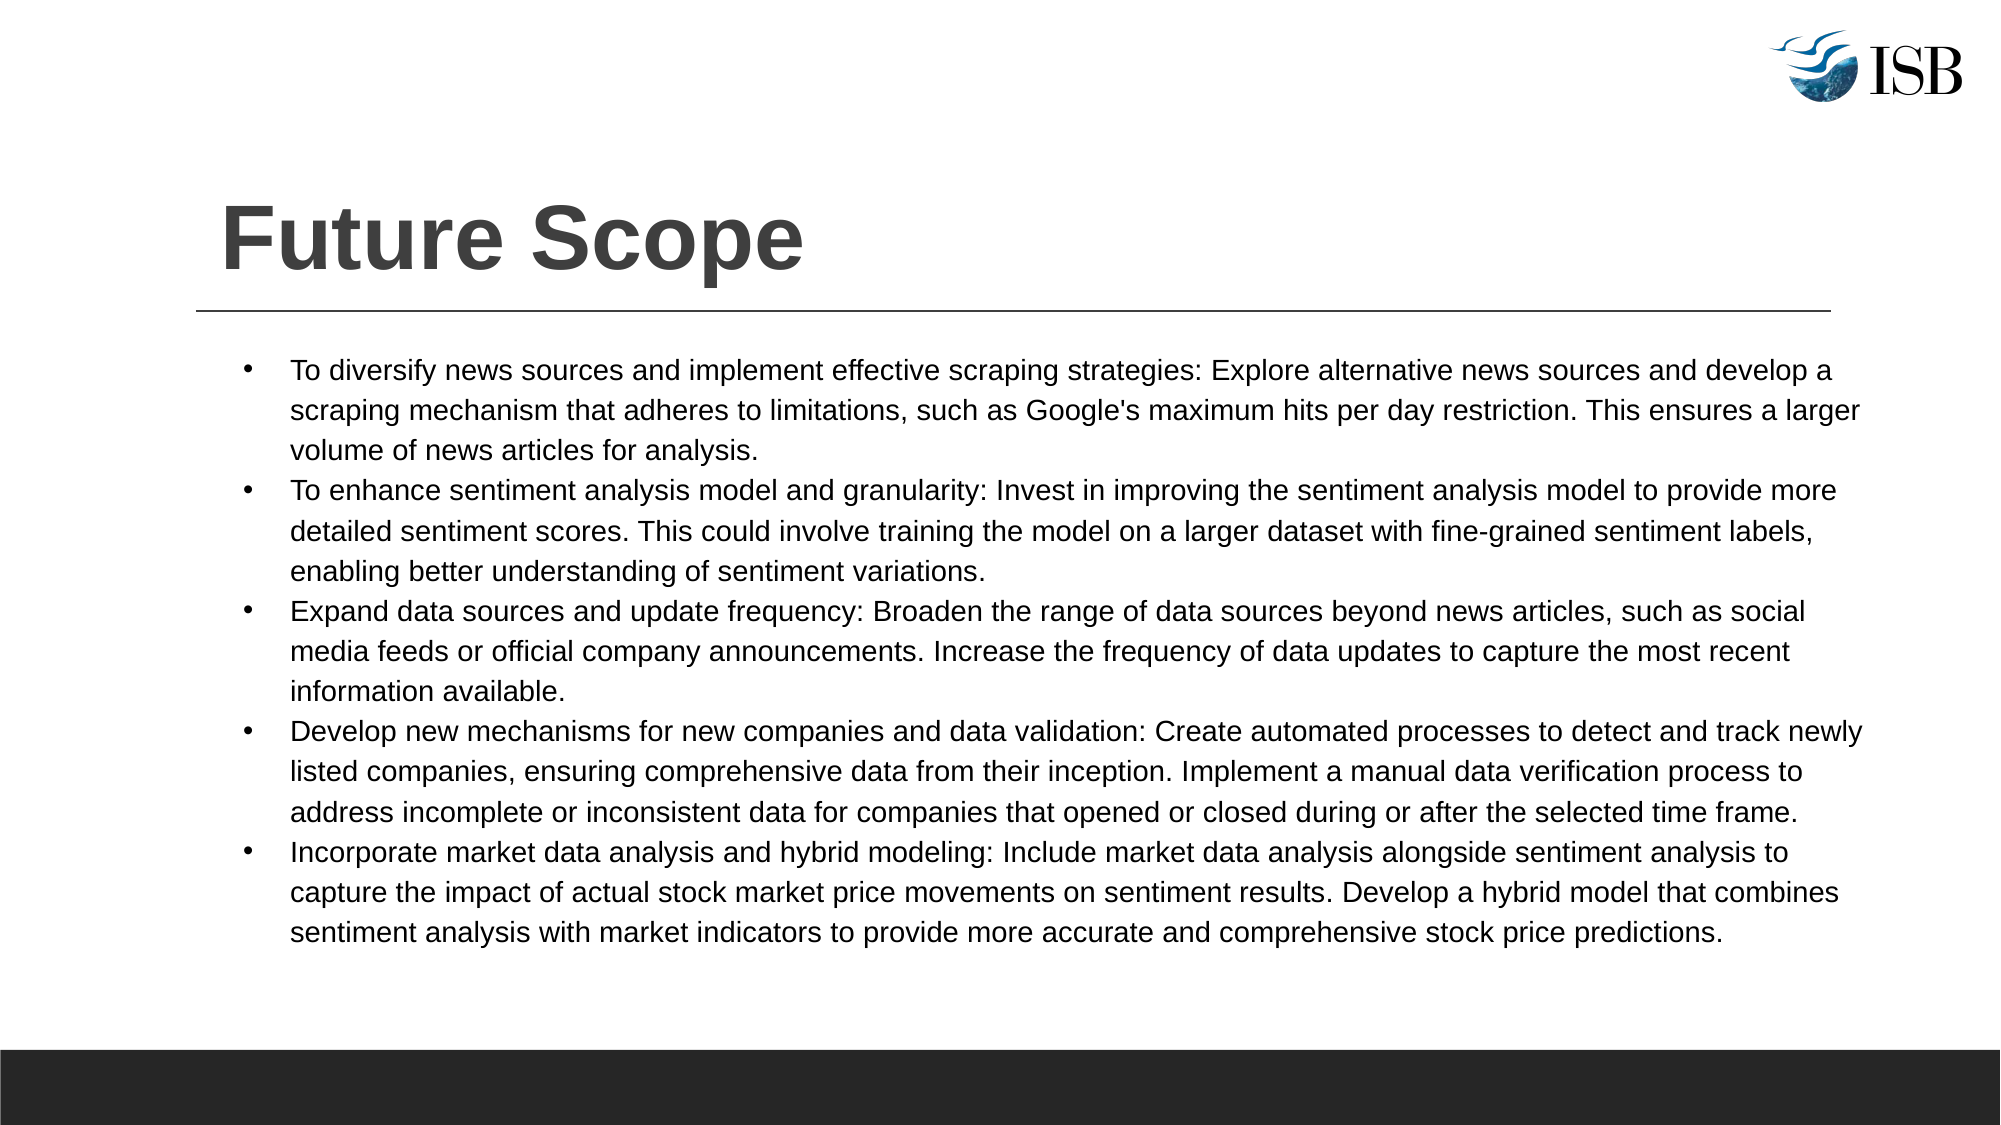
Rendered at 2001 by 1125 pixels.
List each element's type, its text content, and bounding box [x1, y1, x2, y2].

list To diversify news sources and implement effective scraping strategies: Explore alternative news sources and develop a scraping mechanism that adheres to limitations, such as Google's maximum hits per day restriction. This ensures a larger volume of news articles for analysis. To enhance sentiment analysis model and granularity: Invest in improving the sentiment analysis model to provide more detailed sentiment scores. This could involve training the model on a larger dataset with fine-grained sentiment labels, enabling better understanding of sentiment variations. Expand data sources and update frequency: Broaden the range of data sources beyond news articles, such as social media feeds or official company announcements. Increase the frequency of data updates to capture the most recent information available. Develop new mechanisms for new companies and data validation: Create automated processes to detect and track newly listed companies, ensuring comprehensive data from their inception. Implement a manual data verification process to address incomplete or inconsistent data for companies that opened or closed during or after the selected time frame. Incorporate market data analysis and hybrid modeling: Include market data analysis alongside sentiment analysis to capture the impact of actual stock market price movements on sentiment results. Develop a hybrid model that combines sentiment analysis with market indicators to provide more accurate and comprehensive stock price predictions. [202, 327, 1890, 964]
title Future Scope [202, 66, 1853, 305]
picture [1768, 29, 1962, 103]
